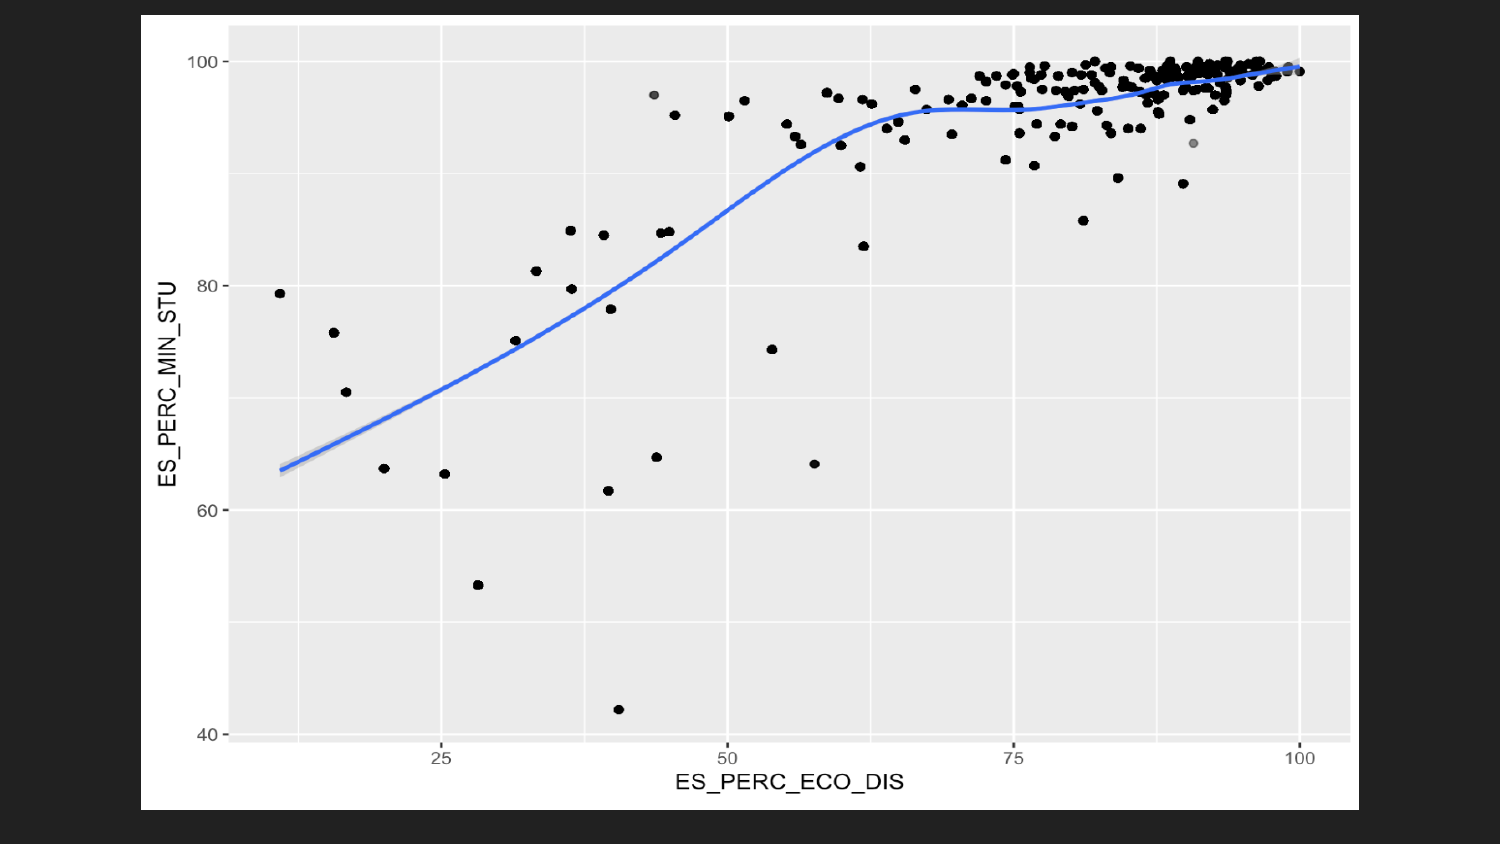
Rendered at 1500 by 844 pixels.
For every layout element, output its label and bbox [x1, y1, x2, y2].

picture [141, 15, 1359, 810]
